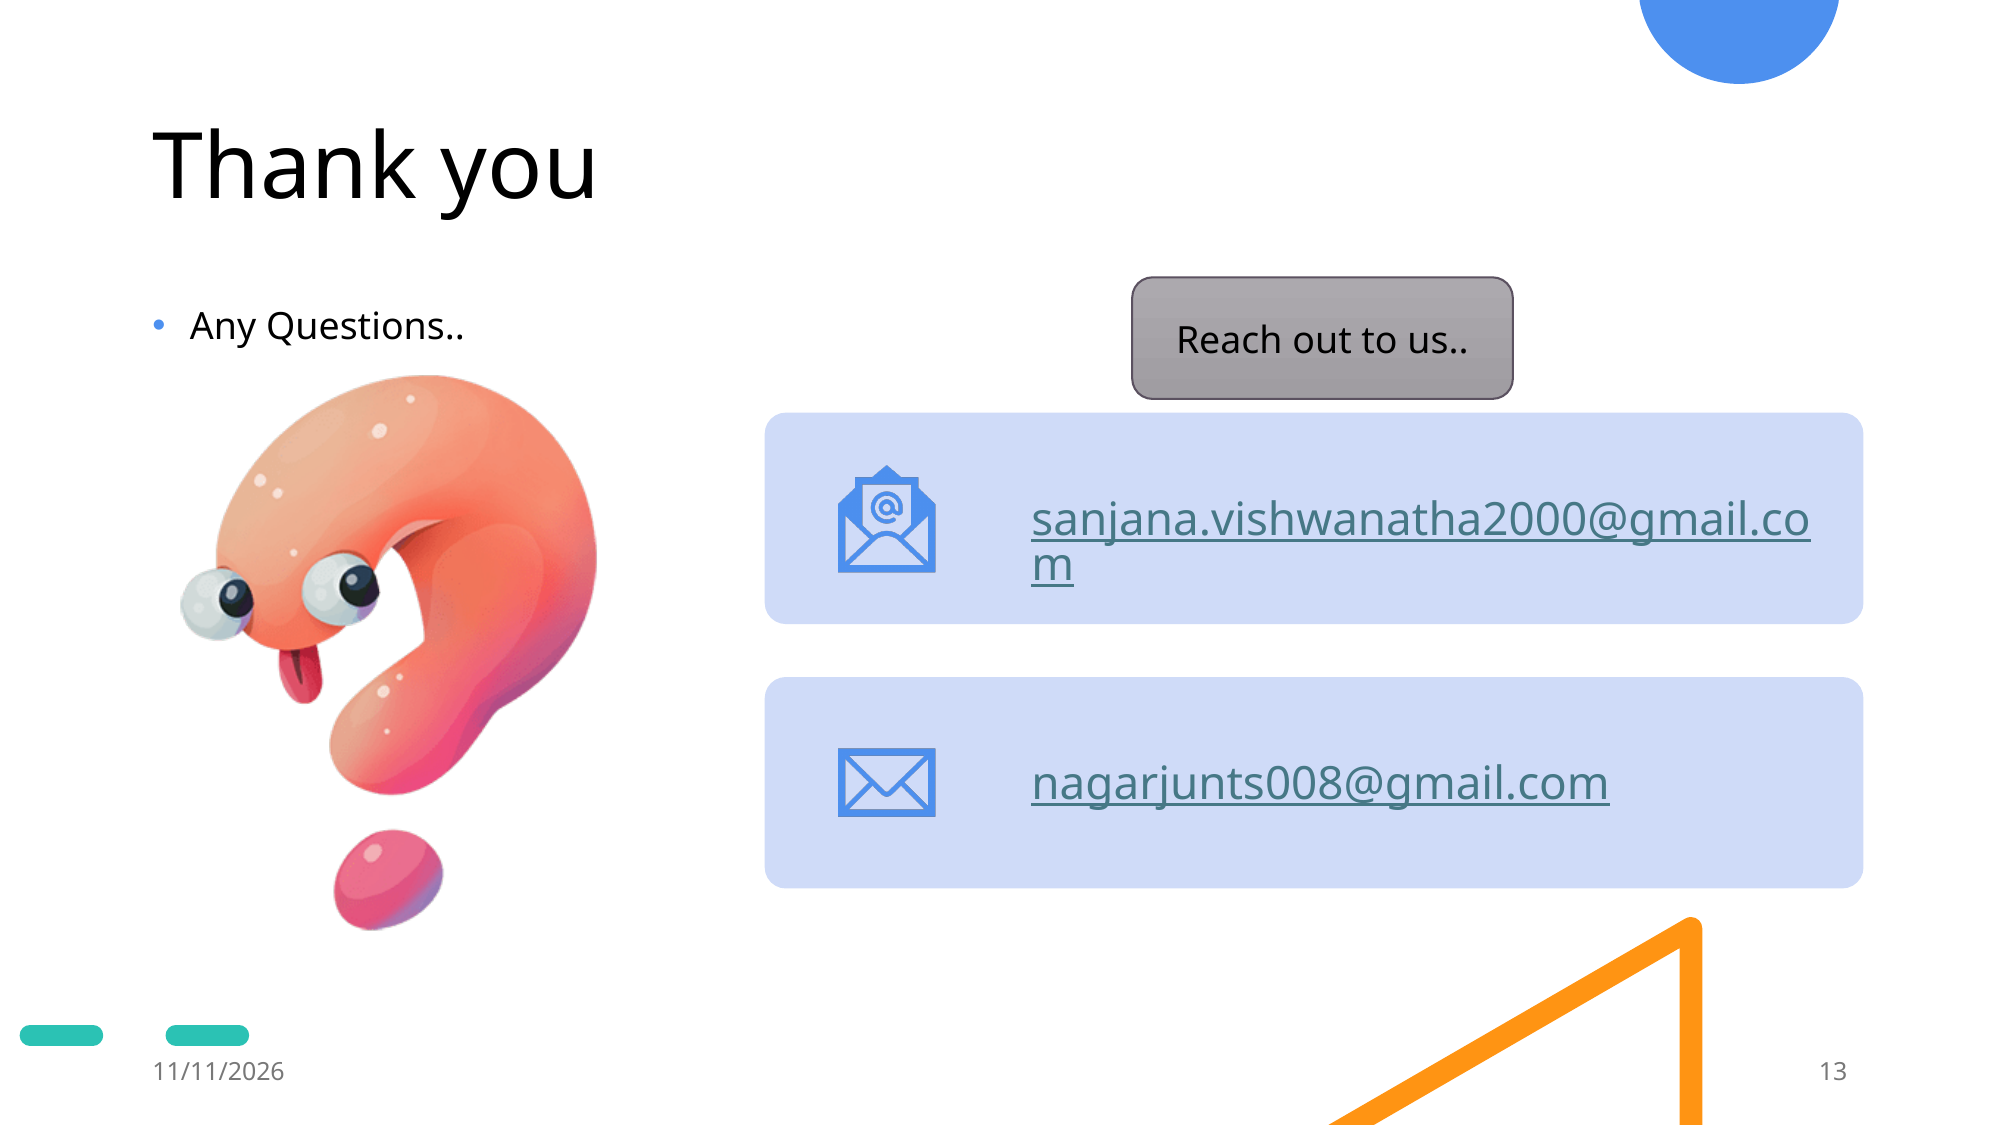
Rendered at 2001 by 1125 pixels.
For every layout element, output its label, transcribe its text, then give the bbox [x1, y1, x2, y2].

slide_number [137, 1042, 588, 1103]
title Thank you [137, 59, 1863, 278]
slide_number 13 [1412, 1042, 1863, 1103]
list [764, 297, 1864, 1004]
text_box Any Questions.. [137, 299, 648, 351]
picture [108, 351, 698, 941]
text_box Reach out to us.. [1131, 276, 1514, 297]
